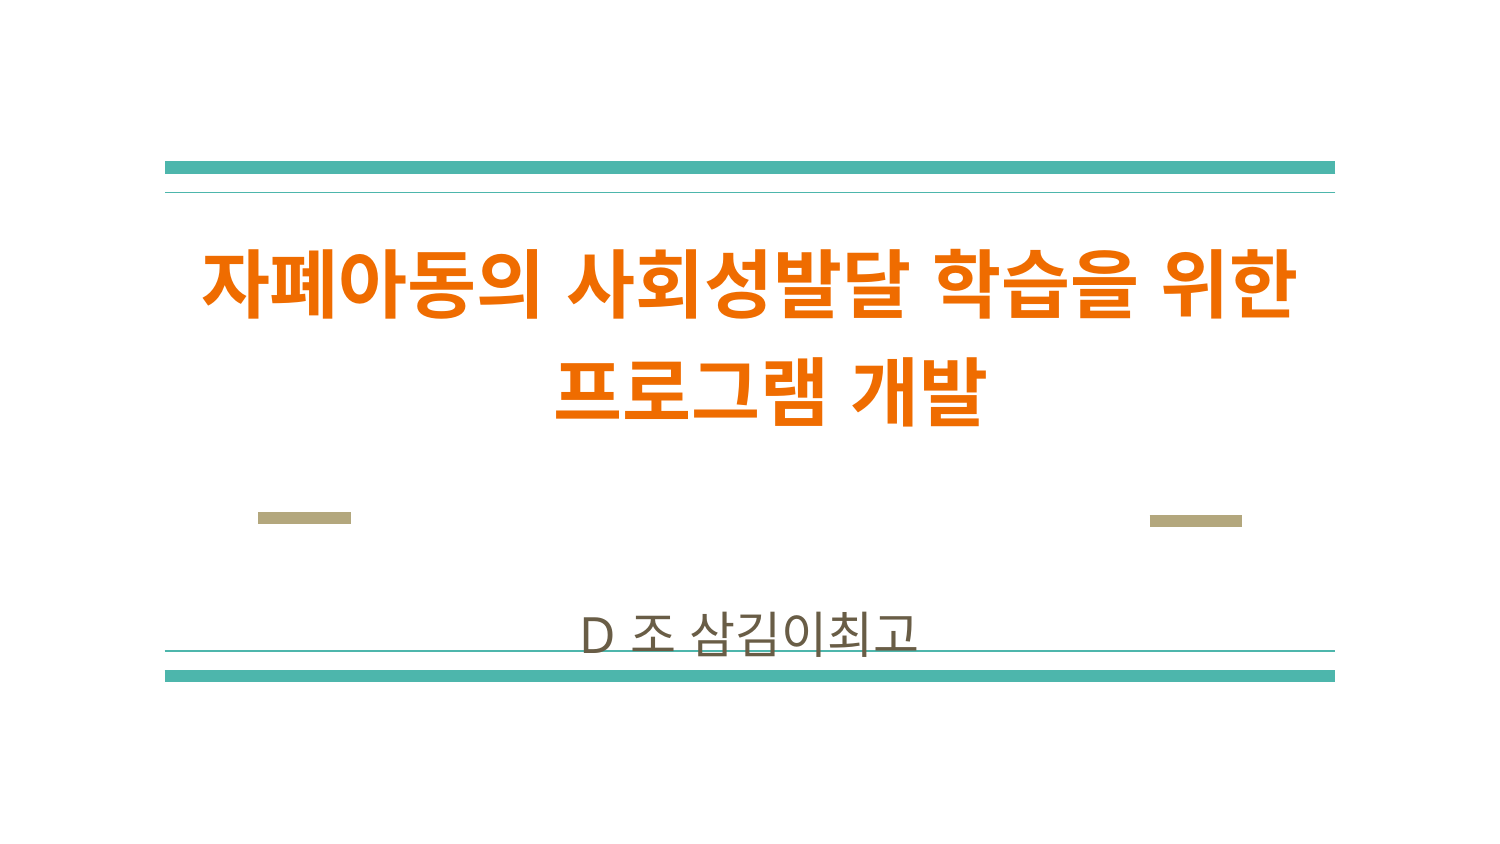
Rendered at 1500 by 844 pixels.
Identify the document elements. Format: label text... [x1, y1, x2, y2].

title 자폐아동의 사회성발달 학습을 위한 프로그램 개발 [51, 120, 1449, 458]
subtitle D조 삼김이최고 [51, 580, 1449, 711]
